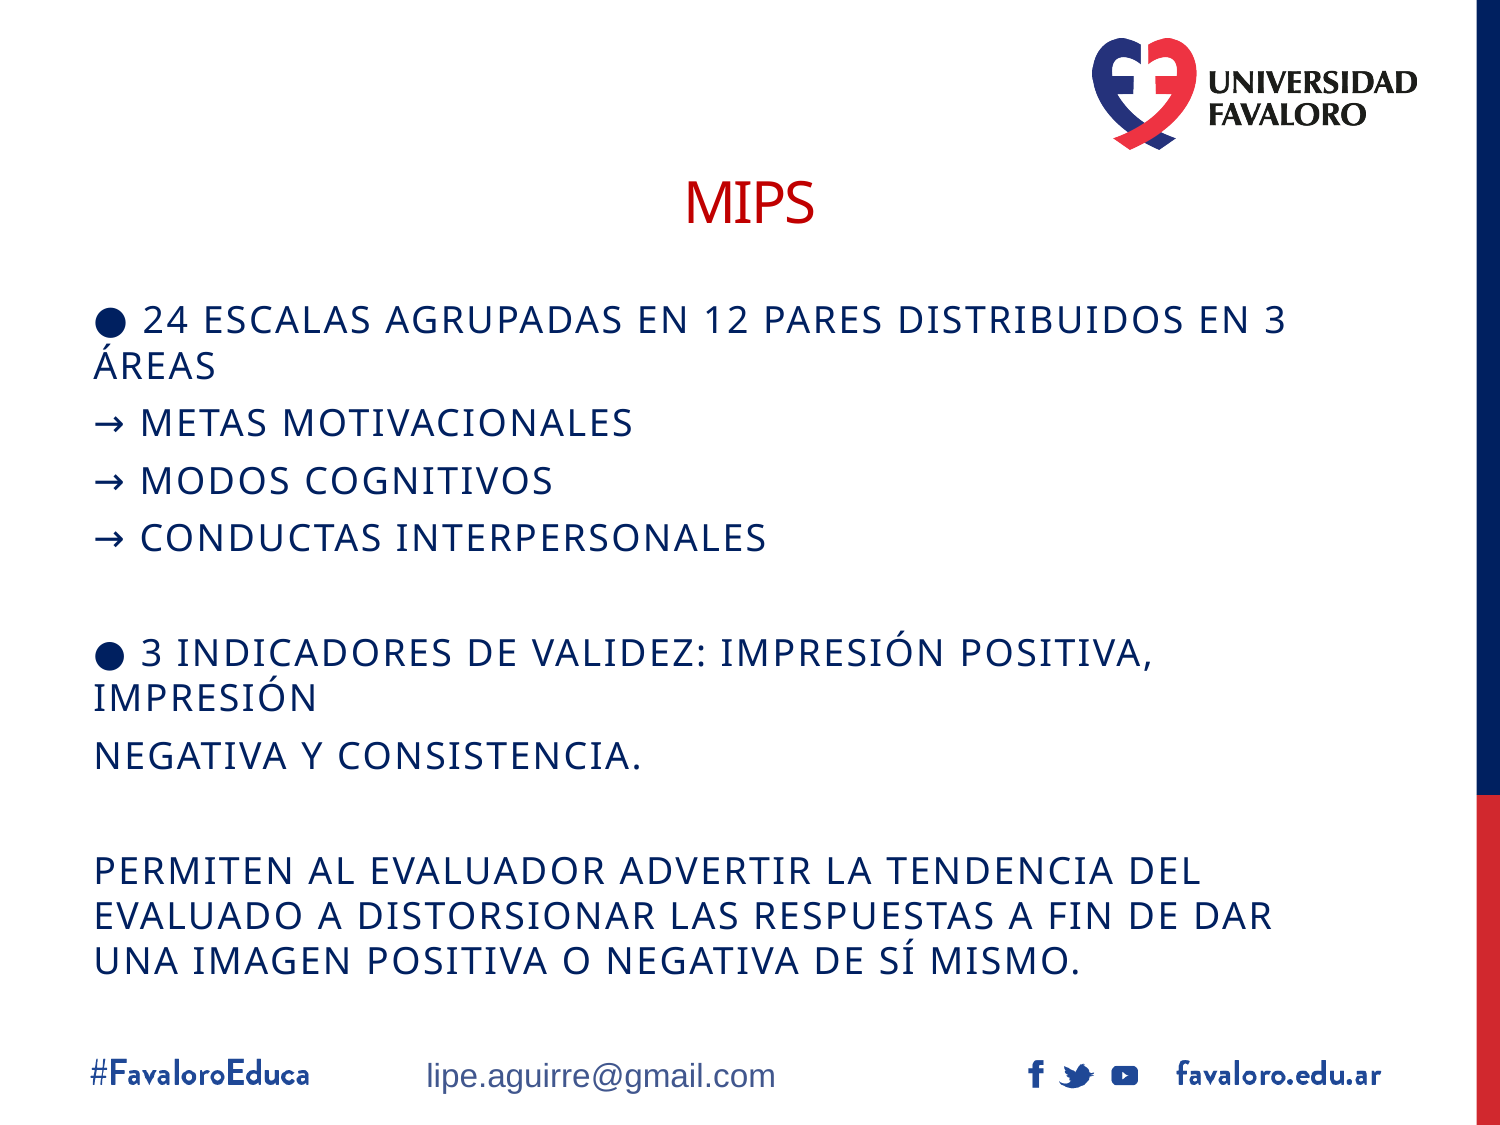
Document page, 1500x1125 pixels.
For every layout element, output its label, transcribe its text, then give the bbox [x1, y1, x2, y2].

text_box lipe.aguirre@gmail.com [418, 1046, 785, 1102]
subtitle ● 24 ESCALAS agrupadas en 12 PARES distribuidos en 3 ÁREAS → METAS MOTIVACIONALES → MODOS COGNITIVOS → CONDUCTAS INTERPERSONALES ● 3 INDICADORES DE VALIDEZ: IMPRESIÓN POSITIVA, IMPRESIÓN NEGATIVA Y CONSISTENCIA. Permiten al evaluador advertir la tendencia del evaluado a distorsionar las respuestas a fin de dar una imagen positiva o negativa de sí mismo. [85, 286, 1351, 1060]
picture [76, 1035, 322, 1106]
picture [1014, 1041, 1388, 1100]
picture [1092, 38, 1417, 150]
title MIPS [111, 129, 1388, 271]
